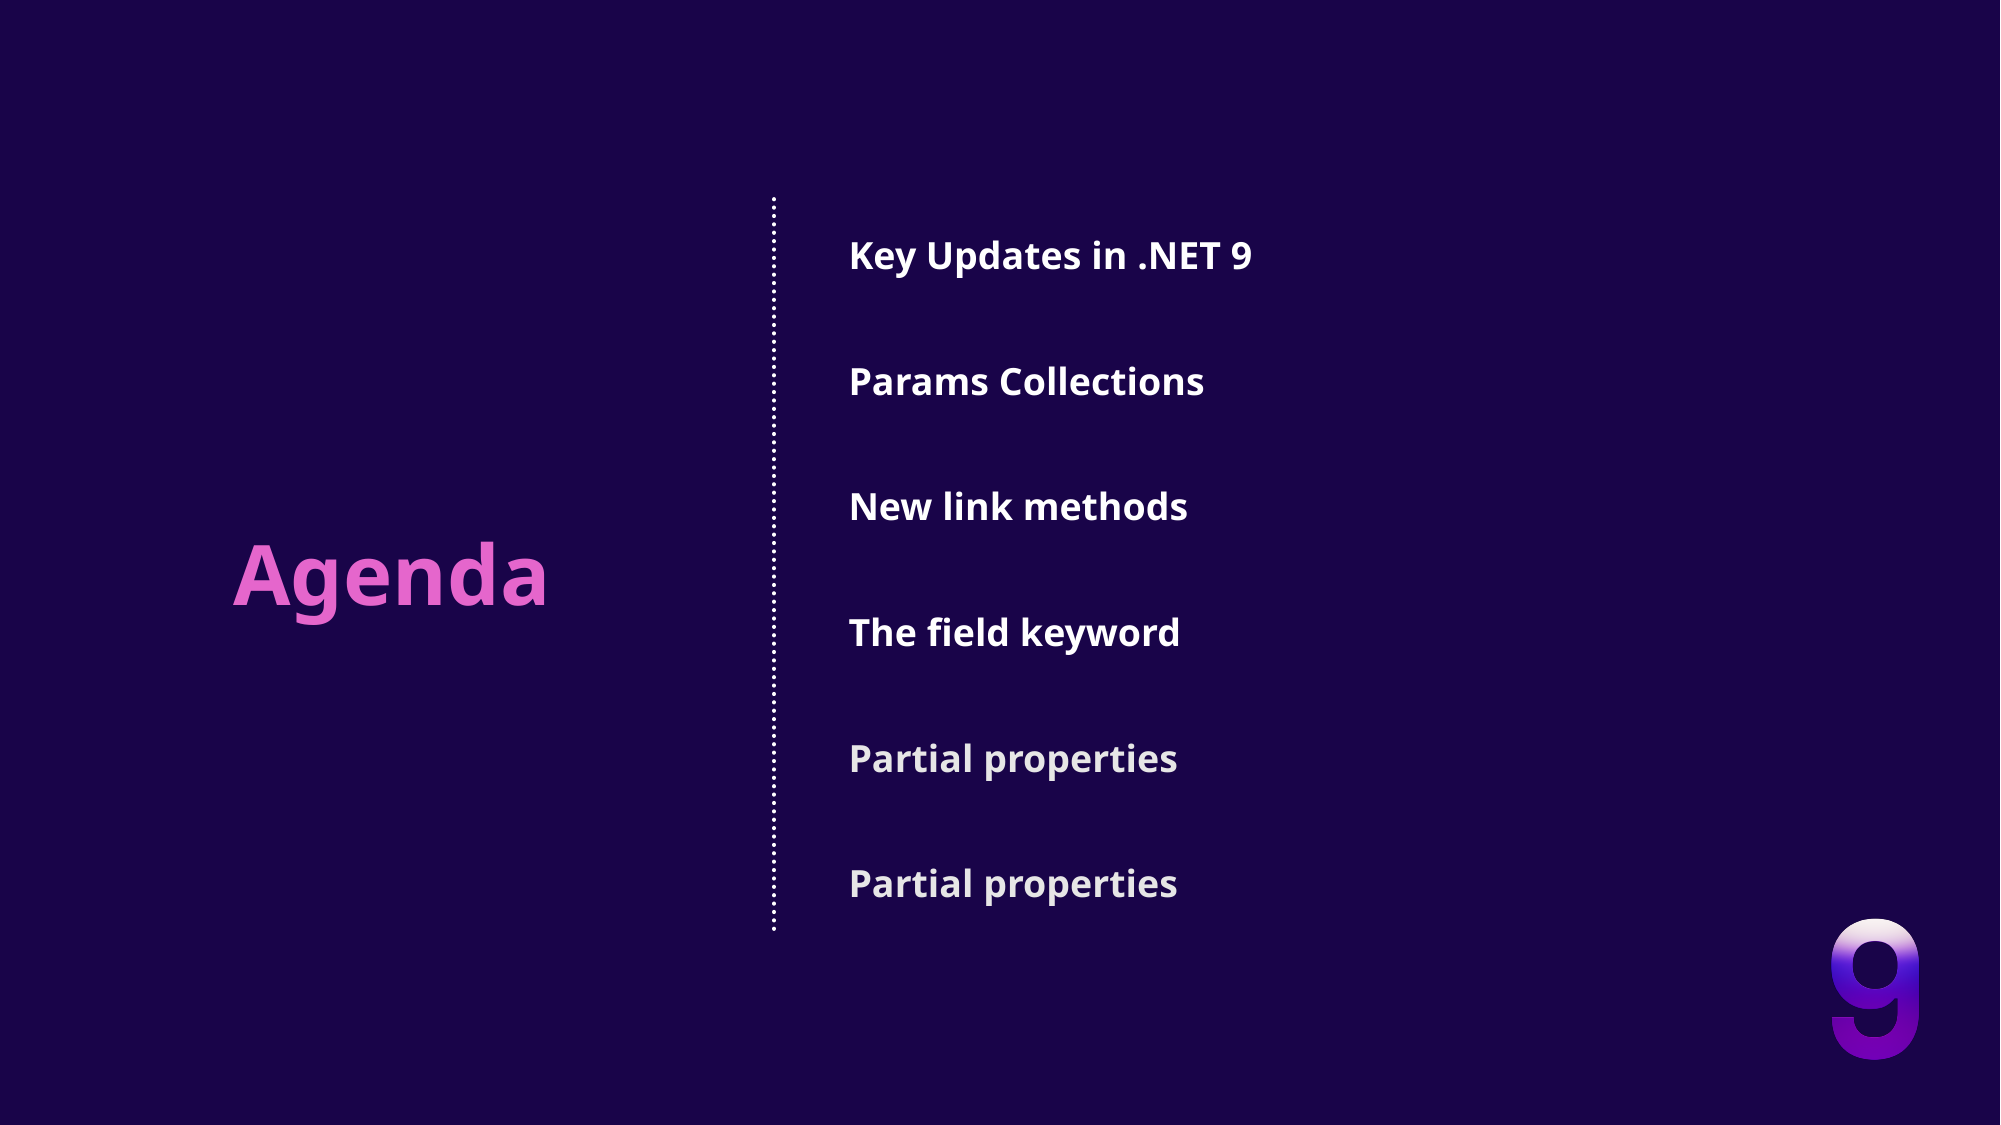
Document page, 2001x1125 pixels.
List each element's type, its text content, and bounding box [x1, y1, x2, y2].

list Agenda [95, 522, 689, 624]
list Key Updates in .NET 9 [848, 231, 1698, 278]
list Partial properties [848, 860, 1698, 906]
picture [1792, 897, 1961, 1084]
list The field keyword [848, 608, 1698, 655]
list Partial properties [848, 734, 1698, 781]
list New link methods [848, 483, 1698, 529]
list Params Collections [848, 357, 1698, 403]
